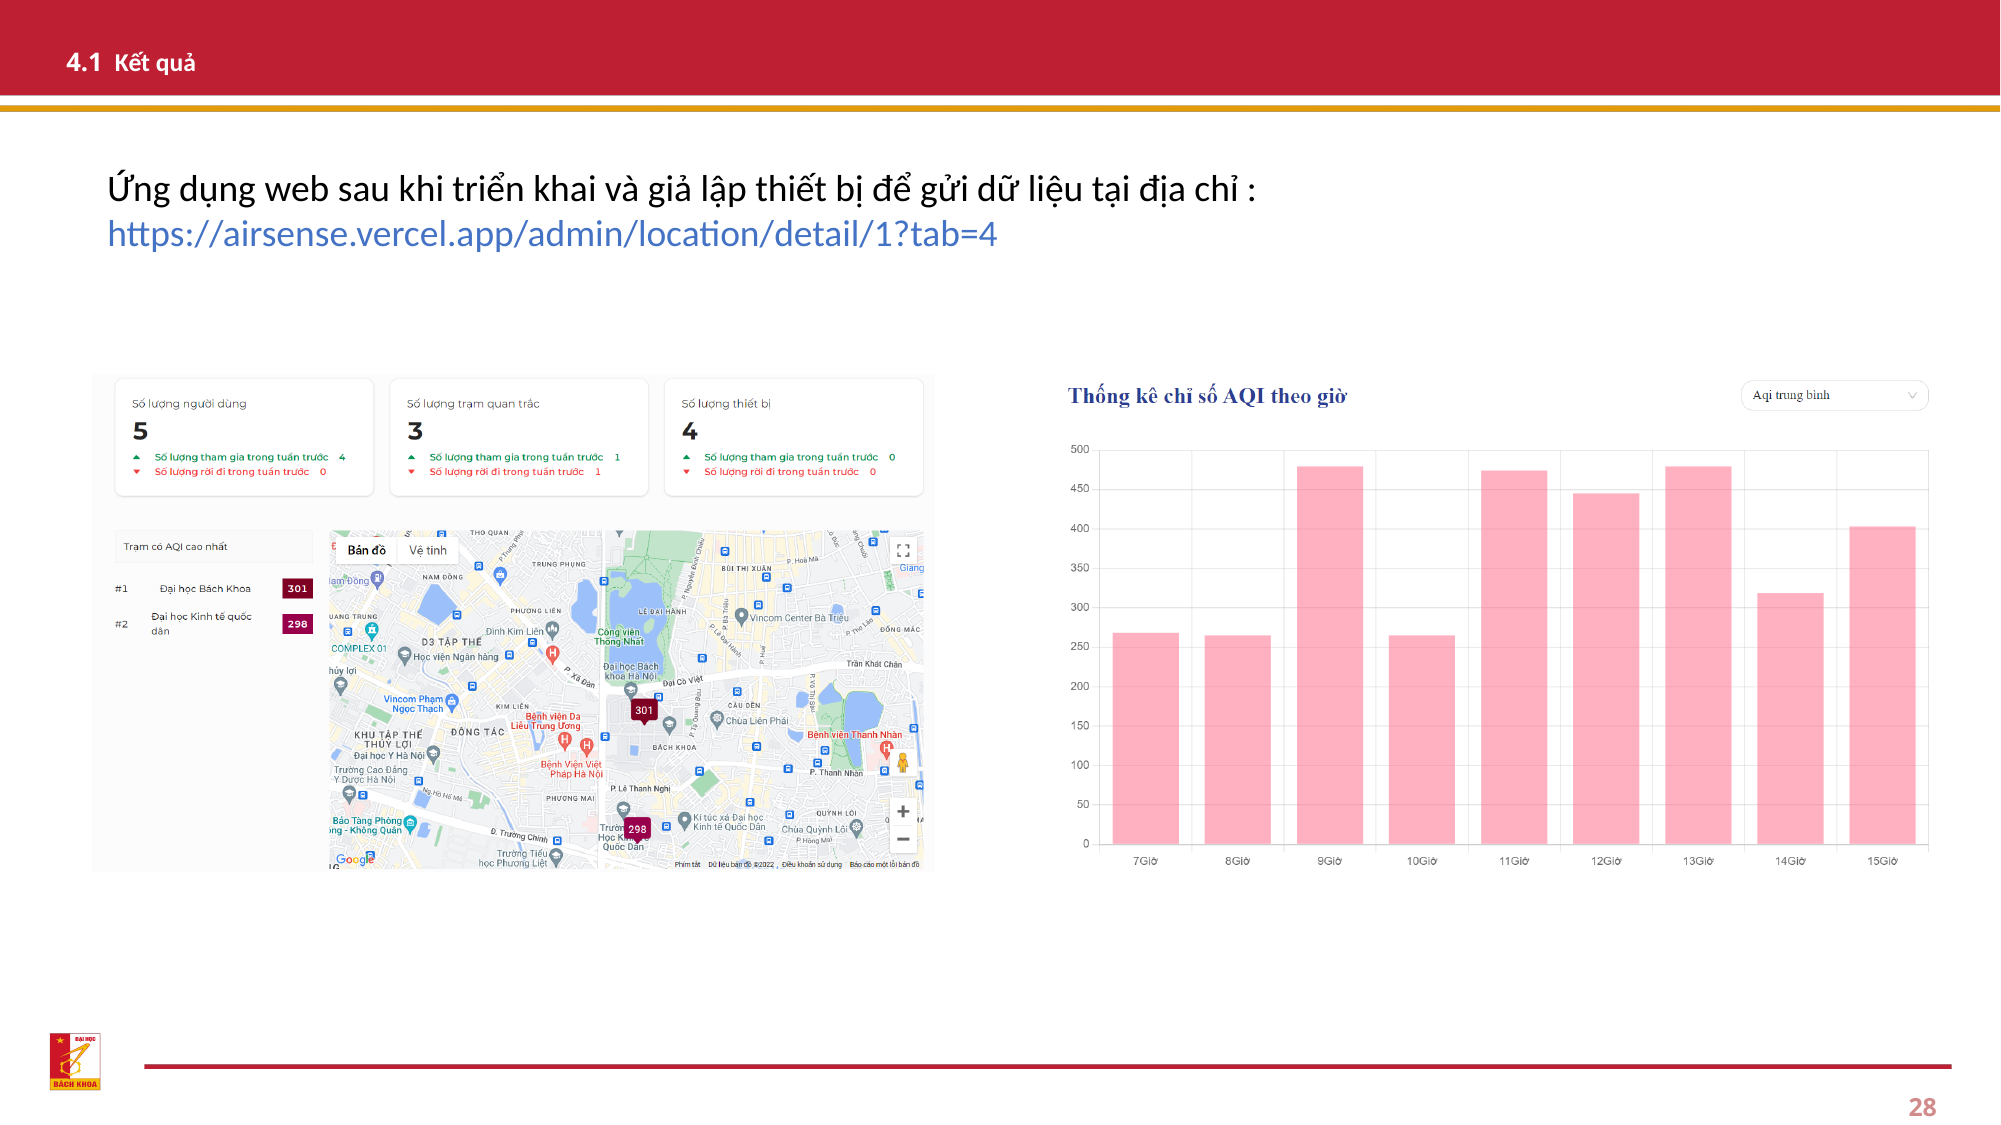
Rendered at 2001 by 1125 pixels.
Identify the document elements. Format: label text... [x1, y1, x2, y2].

picture [0, 0, 2001, 1125]
slide_number 28 [1502, 1078, 1953, 1125]
title 4.1 Kết quả [51, 41, 1949, 116]
text_box Ứng dụng web sau khi triển khai và giả lập thiết bị để gửi dữ liệu tại địa chỉ : https://airsense.vercel.app/admin/location/detail/1?tab=4 [92, 157, 1396, 262]
